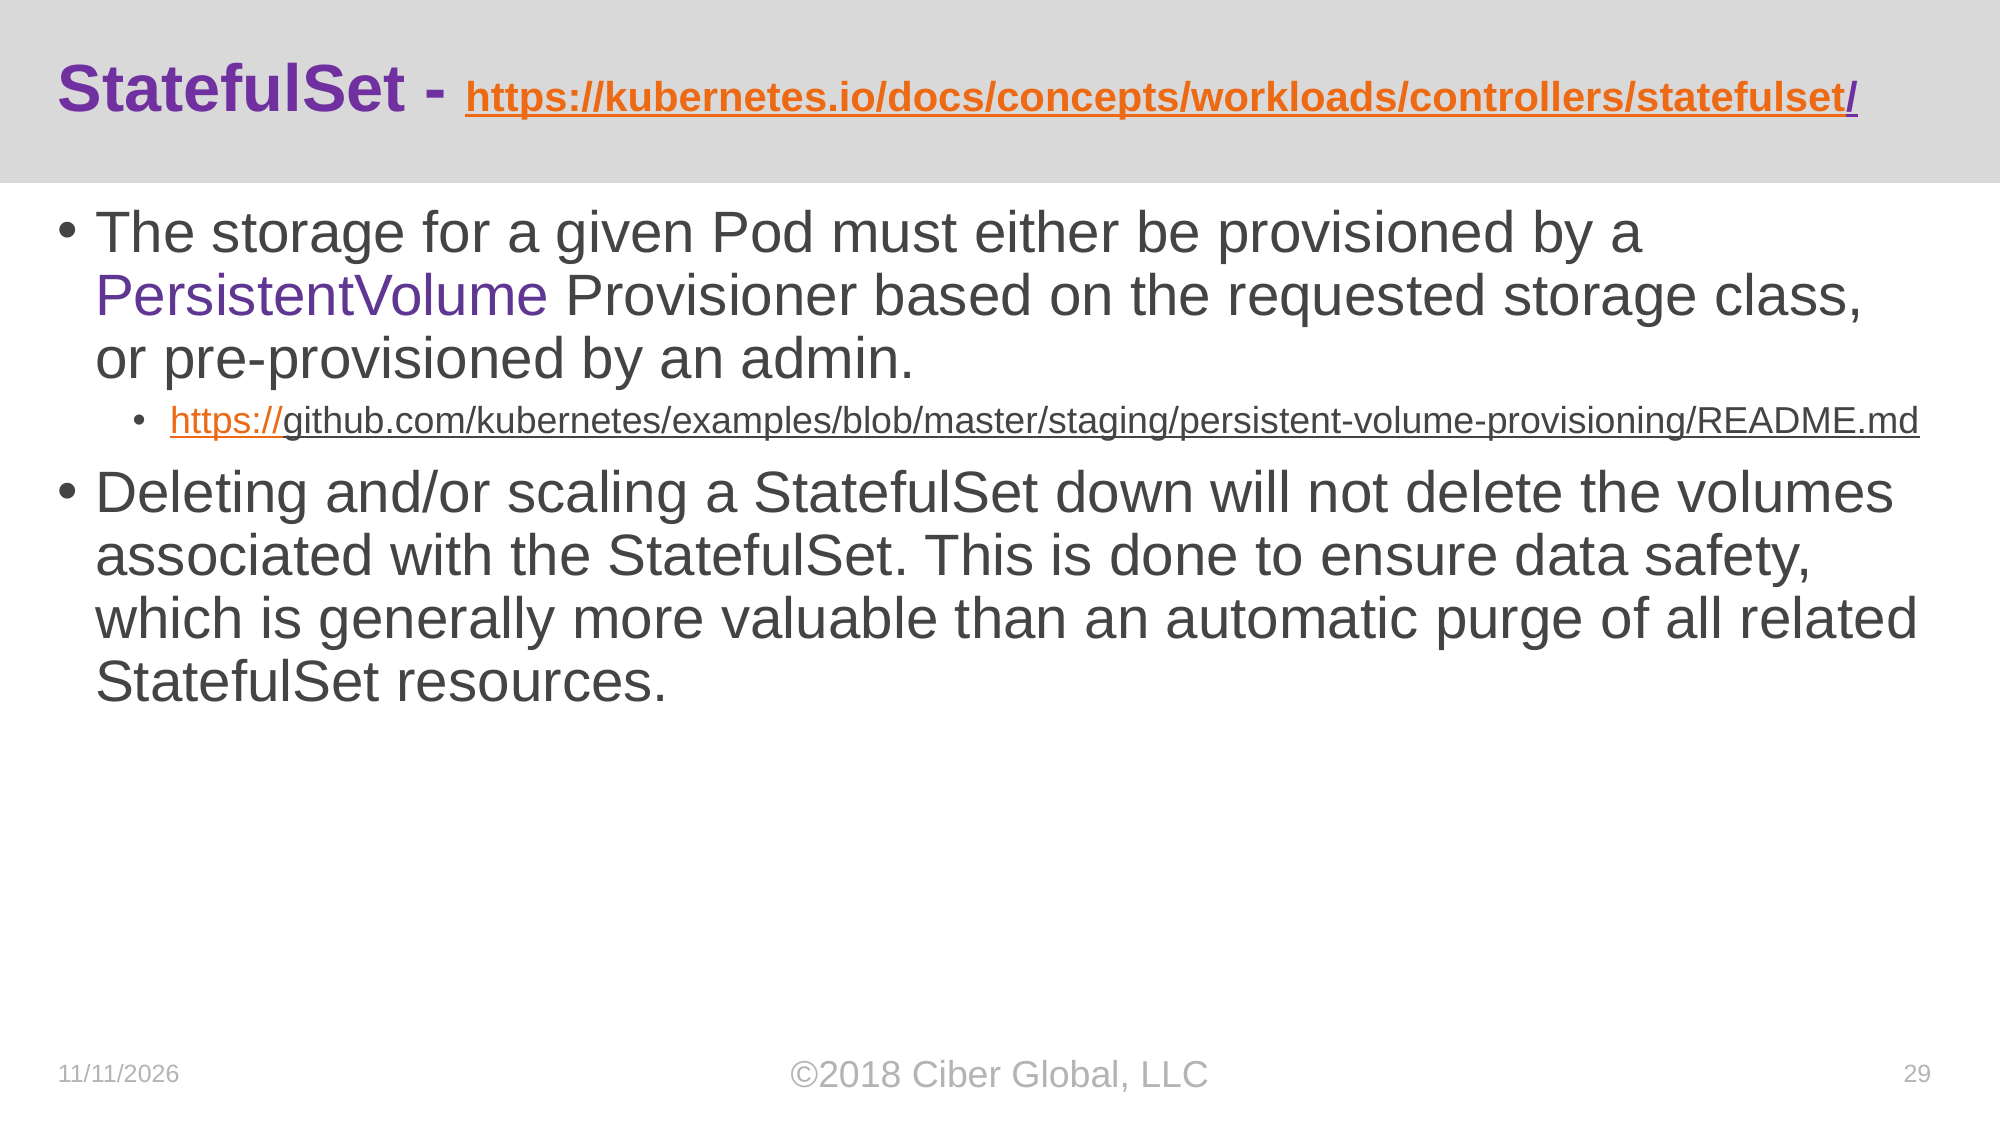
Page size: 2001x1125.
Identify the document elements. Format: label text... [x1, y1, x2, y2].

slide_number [42, 1042, 493, 1103]
list The storage for a given Pod must either be provisioned by a PersistentVolume Provisioner based on the requested storage class, or pre-provisioned by an admin. https://github.com/kubernetes/examples/blob/master/staging/persistent-volume-provisioning/README.md Deleting and/or scaling a StatefulSet down will not delete the volumes associated with the StatefulSet. This is done to ensure data safety, which is generally more valuable than an automatic purge of all related StatefulSet resources. [42, 194, 1947, 1029]
title StatefulSet - https://kubernetes.io/docs/concepts/workloads/controllers/statefulset/ [42, 0, 1947, 183]
footer ©2018 Ciber Global, LLC [662, 1042, 1338, 1103]
slide_number 29 [1496, 1042, 1947, 1103]
